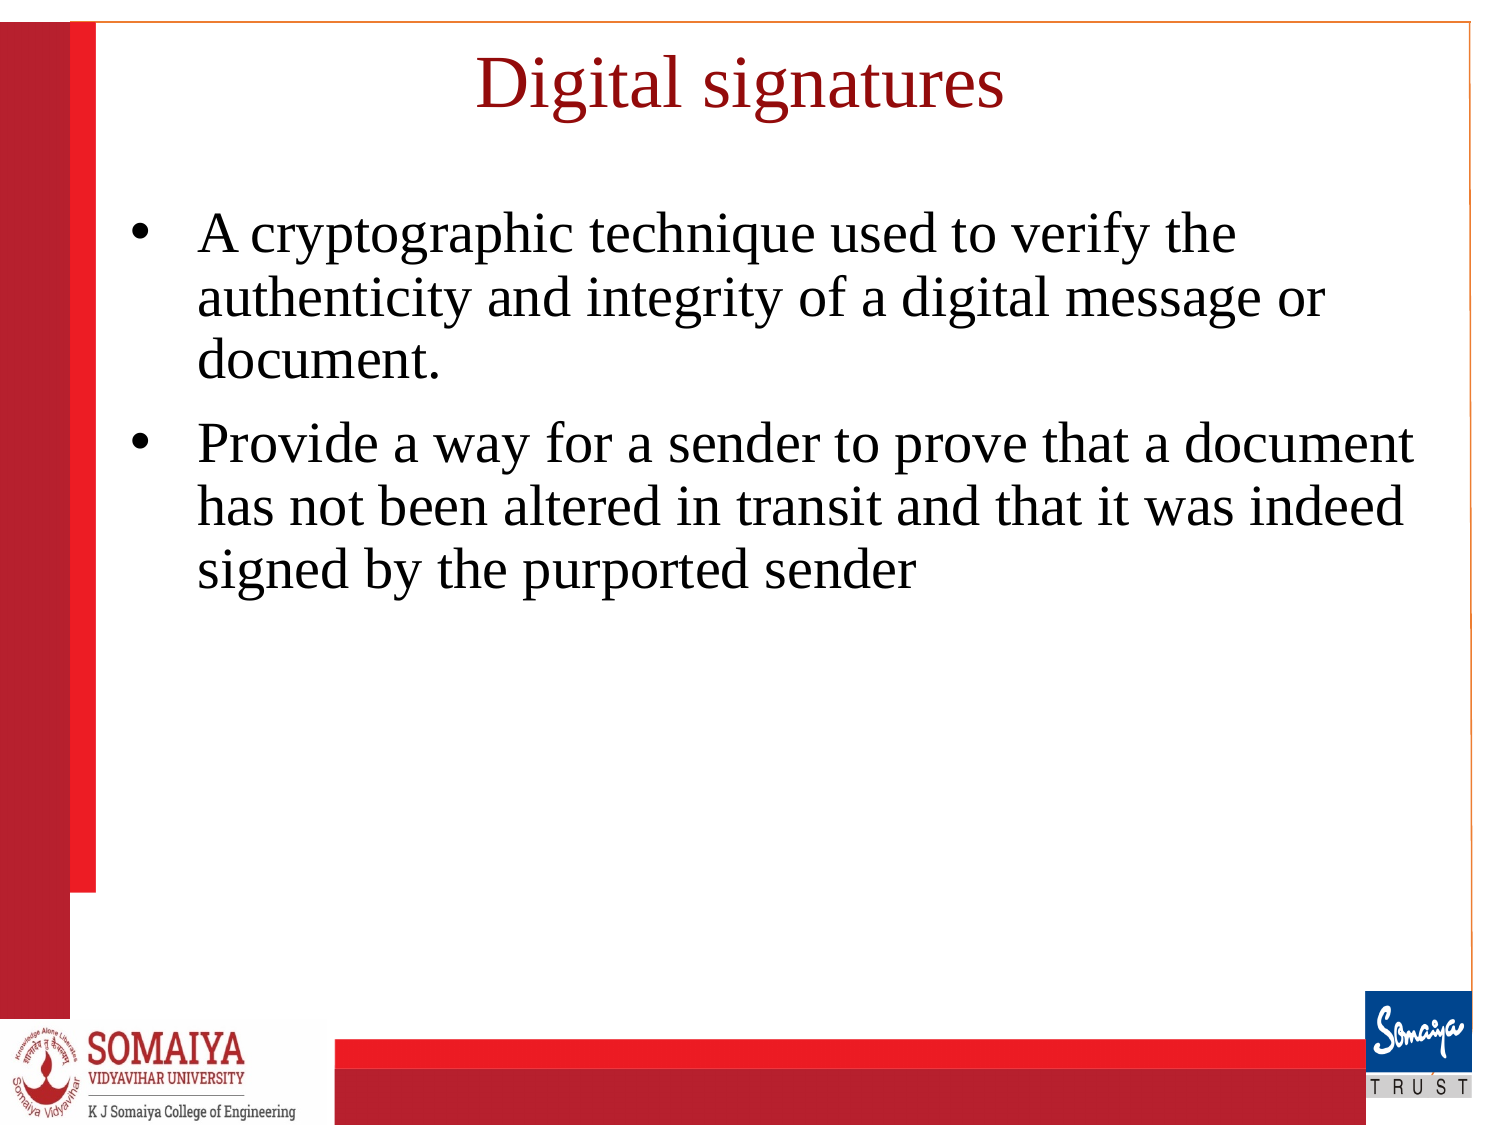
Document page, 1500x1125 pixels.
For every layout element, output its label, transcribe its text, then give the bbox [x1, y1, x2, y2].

title Digital signatures [134, 35, 1349, 179]
picture [0, 22, 327, 1125]
picture [1365, 991, 1472, 1098]
picture [335, 1040, 1365, 1125]
list A cryptographic technique used to verify the authenticity and integrity of a digital message or document. Provide a way for a sender to prove that a document has not been altered in transit and that it was indeed signed by the purported sender [107, 195, 1461, 999]
